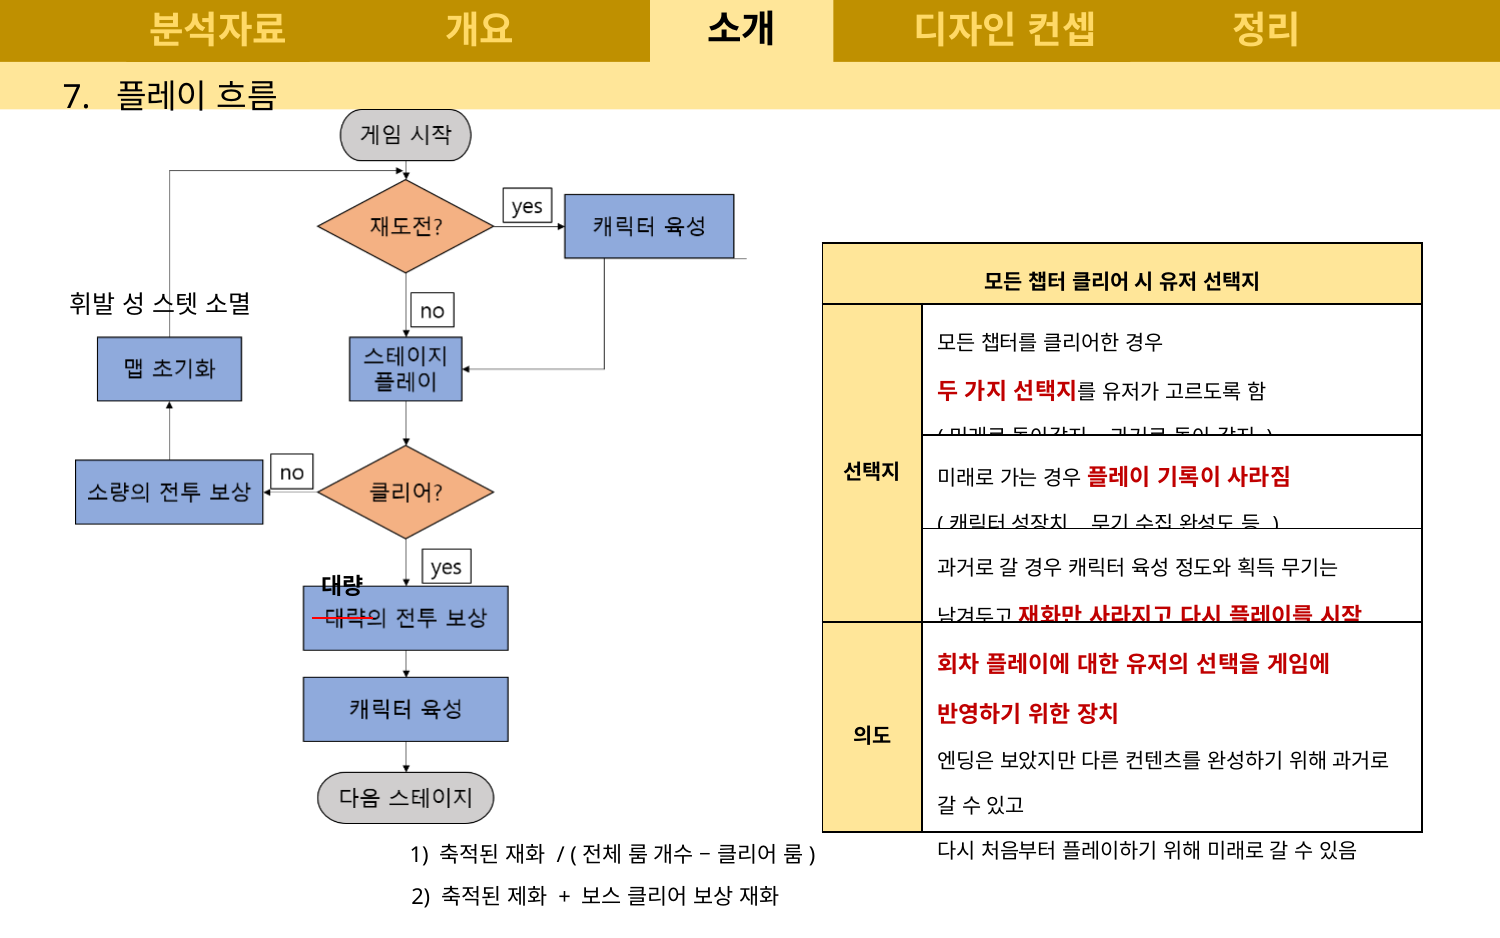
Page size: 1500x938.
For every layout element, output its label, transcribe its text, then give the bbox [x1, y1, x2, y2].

table_cell 의도 [845, 623, 921, 831]
title 분석자료 [126, 0, 310, 62]
text_box 디자인 컨셉 [879, 0, 1131, 62]
table_cell 회차 플레이에 대한 유저의 선택을 게임에 반영하기 위한 장치 엔딩은 보았지만 다른 컨텐츠를 완성하기 위해 과거로 갈 수 있고 다시 처음부터 플레이하기 위해 미래로 갈 수 있음 [923, 623, 1421, 831]
list 7. 플레이 흐름 [47, 62, 1456, 110]
table_header 모든 챕터 클리어 시 유저 선택지 [845, 244, 1421, 303]
table_cell 모든 챕터를 클리어한 경우 두 가지 선택지를 유저가 고르도록 함 (미래로 돌아갈지, 과거로 돌아 갈지 ) [923, 305, 1421, 434]
table_cell 선택지 [845, 305, 921, 621]
table_cell 미래로 가는 경우 플레이 기록이 사라짐 (캐릭터 성장치, 무기 수집 완성도 등 ) [923, 436, 1421, 528]
list 정리 [1175, 0, 1359, 62]
list 소개 [650, 0, 834, 62]
list 개요 [388, 0, 572, 62]
table_cell 과거로 갈 경우 캐릭터 육성 정도와 획득 무기는 남겨두고 재화만 사라지고 다시 플레이를 시작 [923, 529, 1421, 621]
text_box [44, 109, 845, 918]
